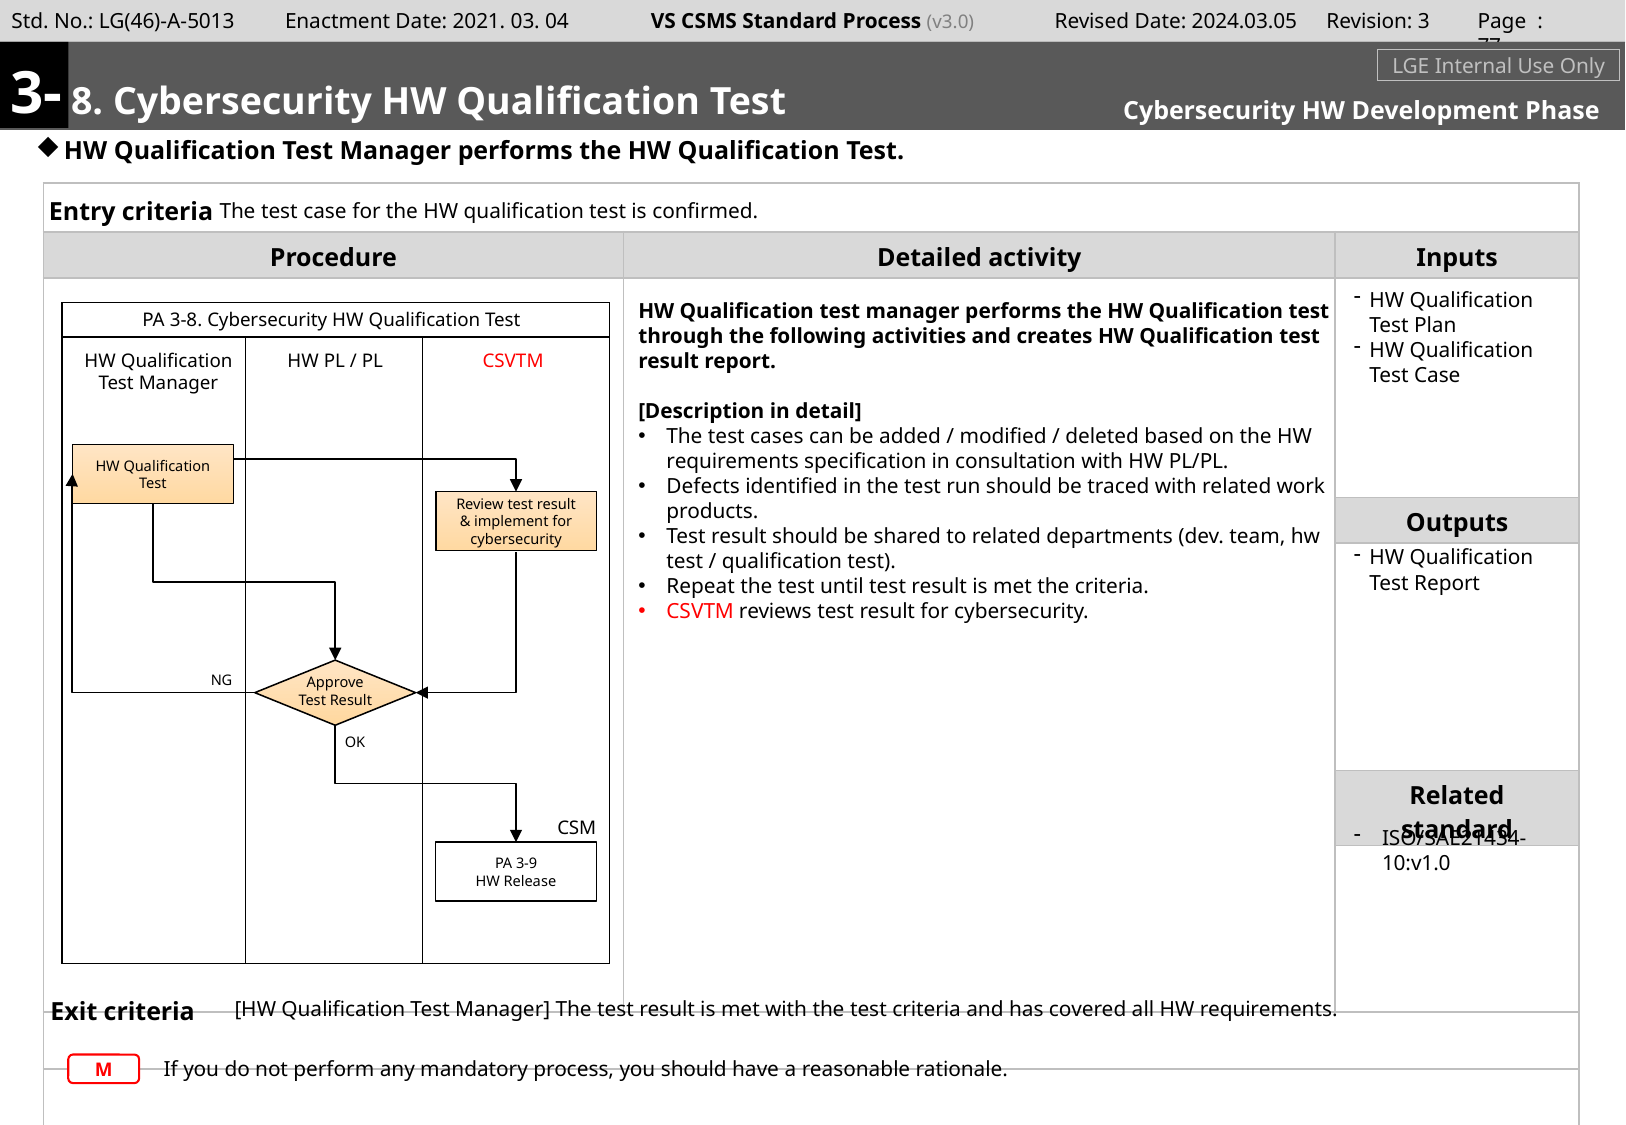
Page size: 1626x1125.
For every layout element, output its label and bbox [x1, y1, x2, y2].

text_box [60, 300, 612, 966]
text_box [1339, 816, 1599, 882]
text_box [623, 278, 1581, 631]
text_box [219, 987, 1575, 1028]
text_box [204, 190, 773, 230]
slide_number [1474, 7, 1581, 33]
text_box [0, 40, 1625, 173]
text_box [148, 1048, 1073, 1089]
text_box [66, 1052, 142, 1086]
